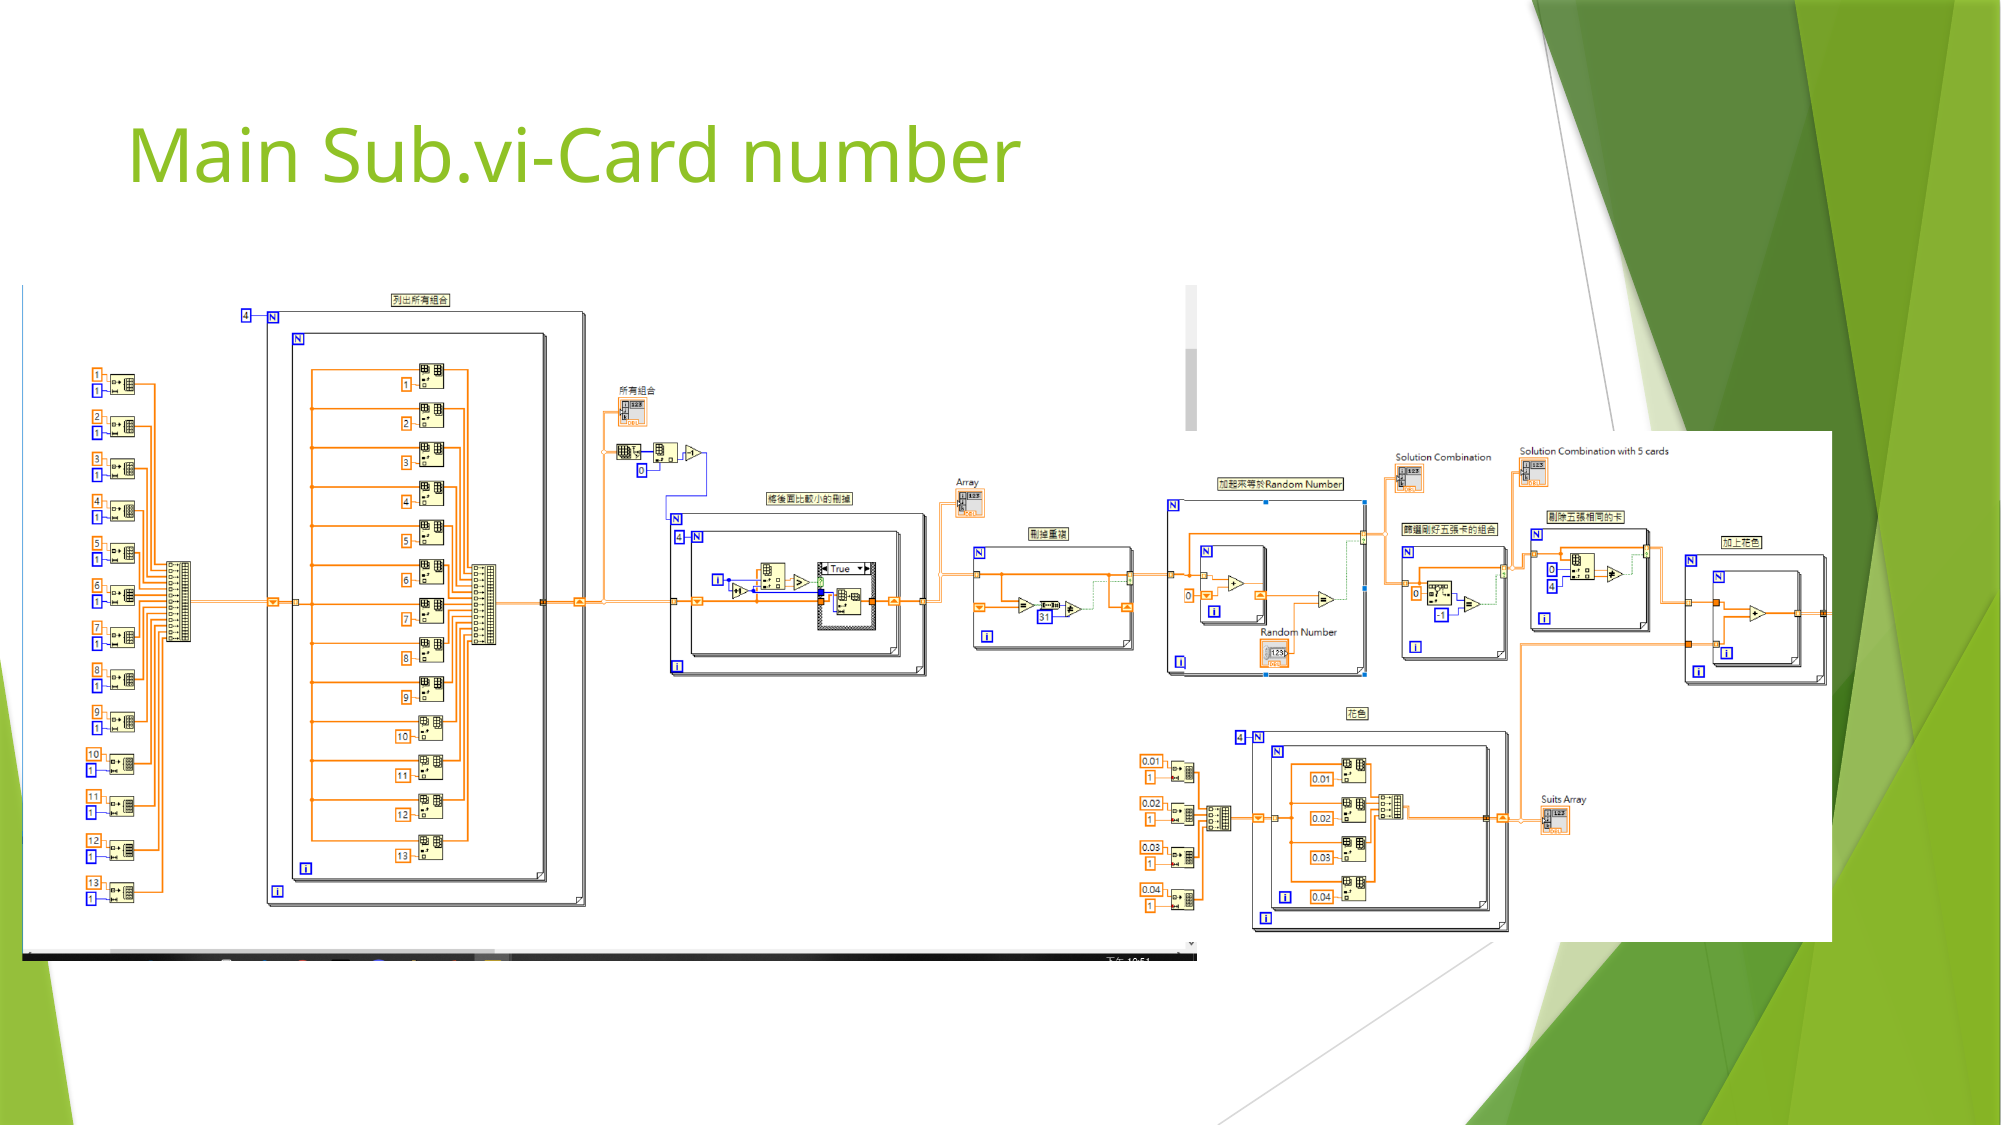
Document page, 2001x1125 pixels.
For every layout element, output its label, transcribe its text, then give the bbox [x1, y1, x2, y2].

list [21, 284, 1198, 831]
picture [21, 430, 1833, 962]
title Main Sub.vi-Card number [111, 99, 1522, 317]
